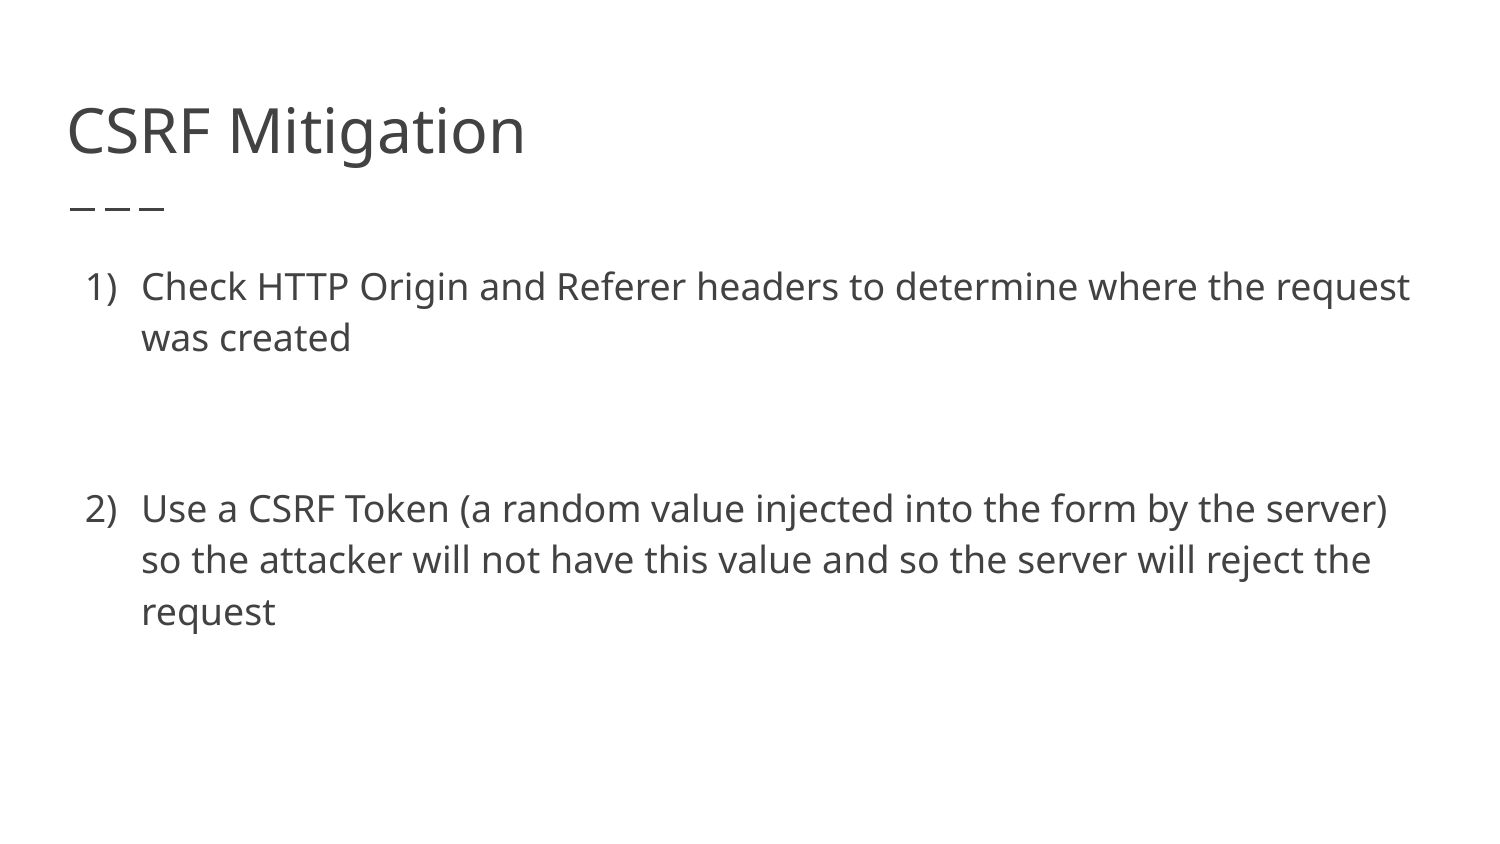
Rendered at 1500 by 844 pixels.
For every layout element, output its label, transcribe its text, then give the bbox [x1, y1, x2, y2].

list Check HTTP Origin and Referer headers to determine where the request was created Use a CSRF Token (a random value injected into the form by the server) so the attacker will not have this value and so the server will reject the request [51, 240, 1449, 750]
title CSRF Mitigation [51, 61, 1449, 182]
